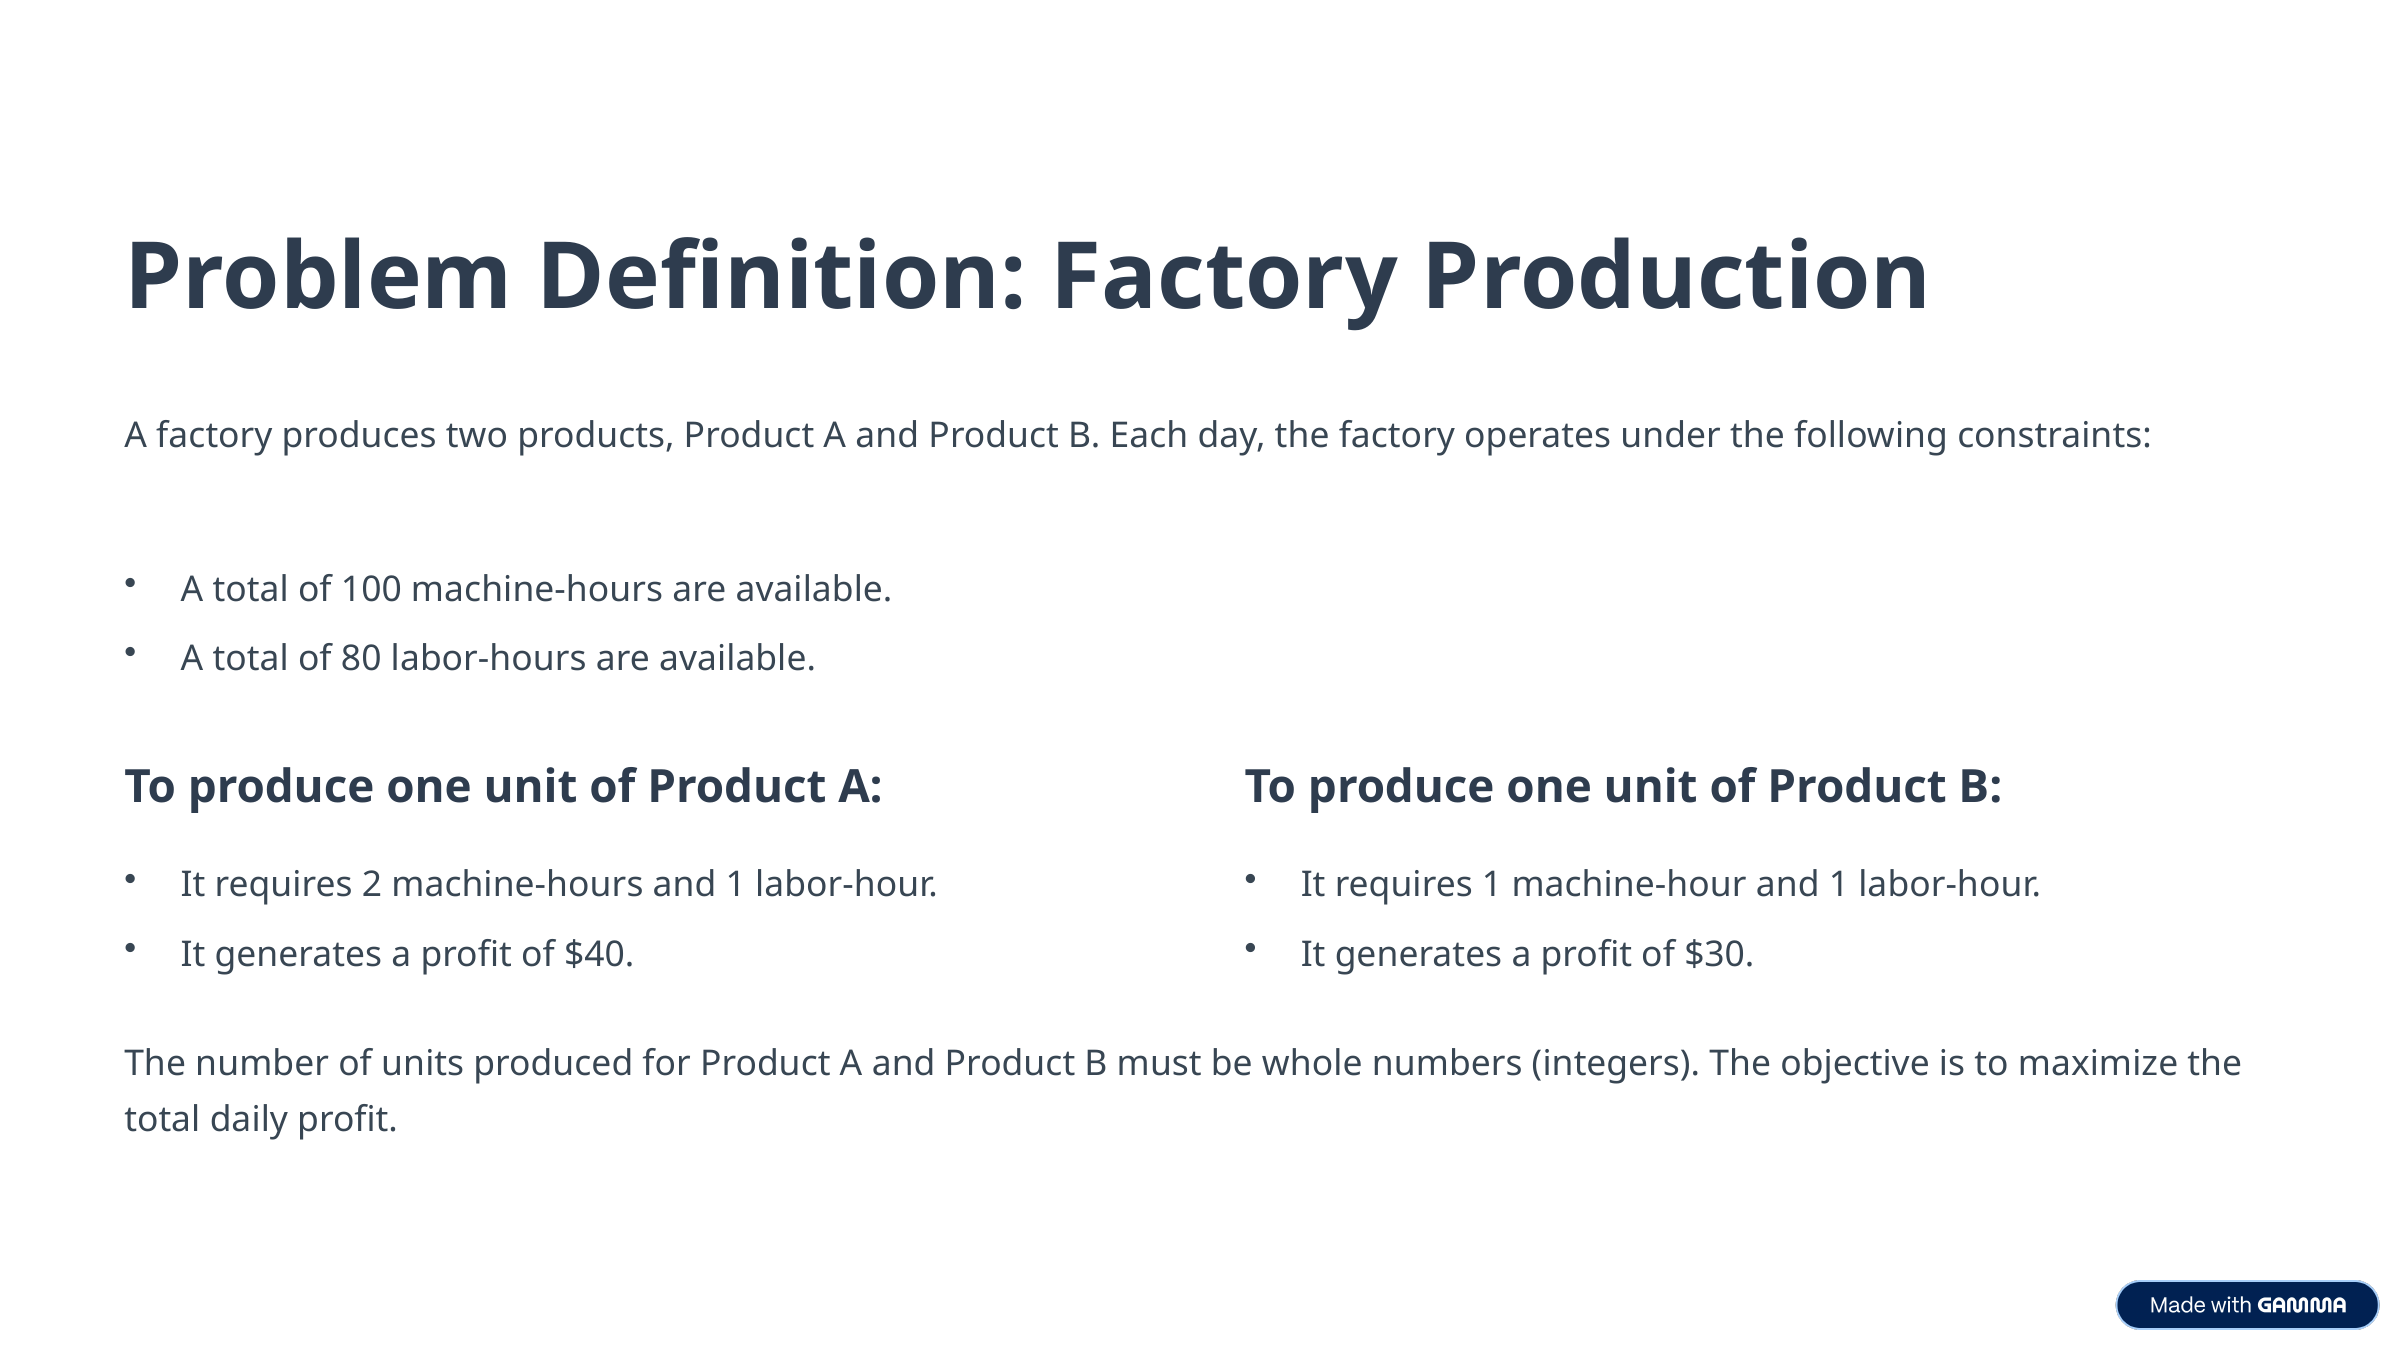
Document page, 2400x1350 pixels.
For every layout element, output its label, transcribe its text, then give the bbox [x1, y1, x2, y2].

text_box It generates a profit of $40. [124, 916, 1157, 974]
text_box It generates a profit of $30. [1244, 916, 2277, 974]
text_box A total of 80 labor-hours are available. [124, 621, 2276, 679]
text_box Problem Definition: Factory Production [124, 210, 1745, 327]
text_box It requires 2 machine-hours and 1 labor-hour. [124, 847, 1157, 905]
text_box To produce one unit of Product A: [124, 753, 818, 812]
text_box To produce one unit of Product B: [1244, 753, 1936, 812]
text_box The number of units produced for Product A and Product B must be whole numbers (integers). The objective is to maximize the total daily profit. [124, 1026, 2276, 1140]
text_box It requires 1 machine-hour and 1 labor-hour. [1244, 847, 2277, 905]
text_box A factory produces two products, Product A and Product B. Each day, the factory operates under the following constraints: [124, 398, 2276, 512]
picture [2106, 1271, 2389, 1339]
text_box A total of 100 machine-hours are available. [124, 551, 2276, 609]
